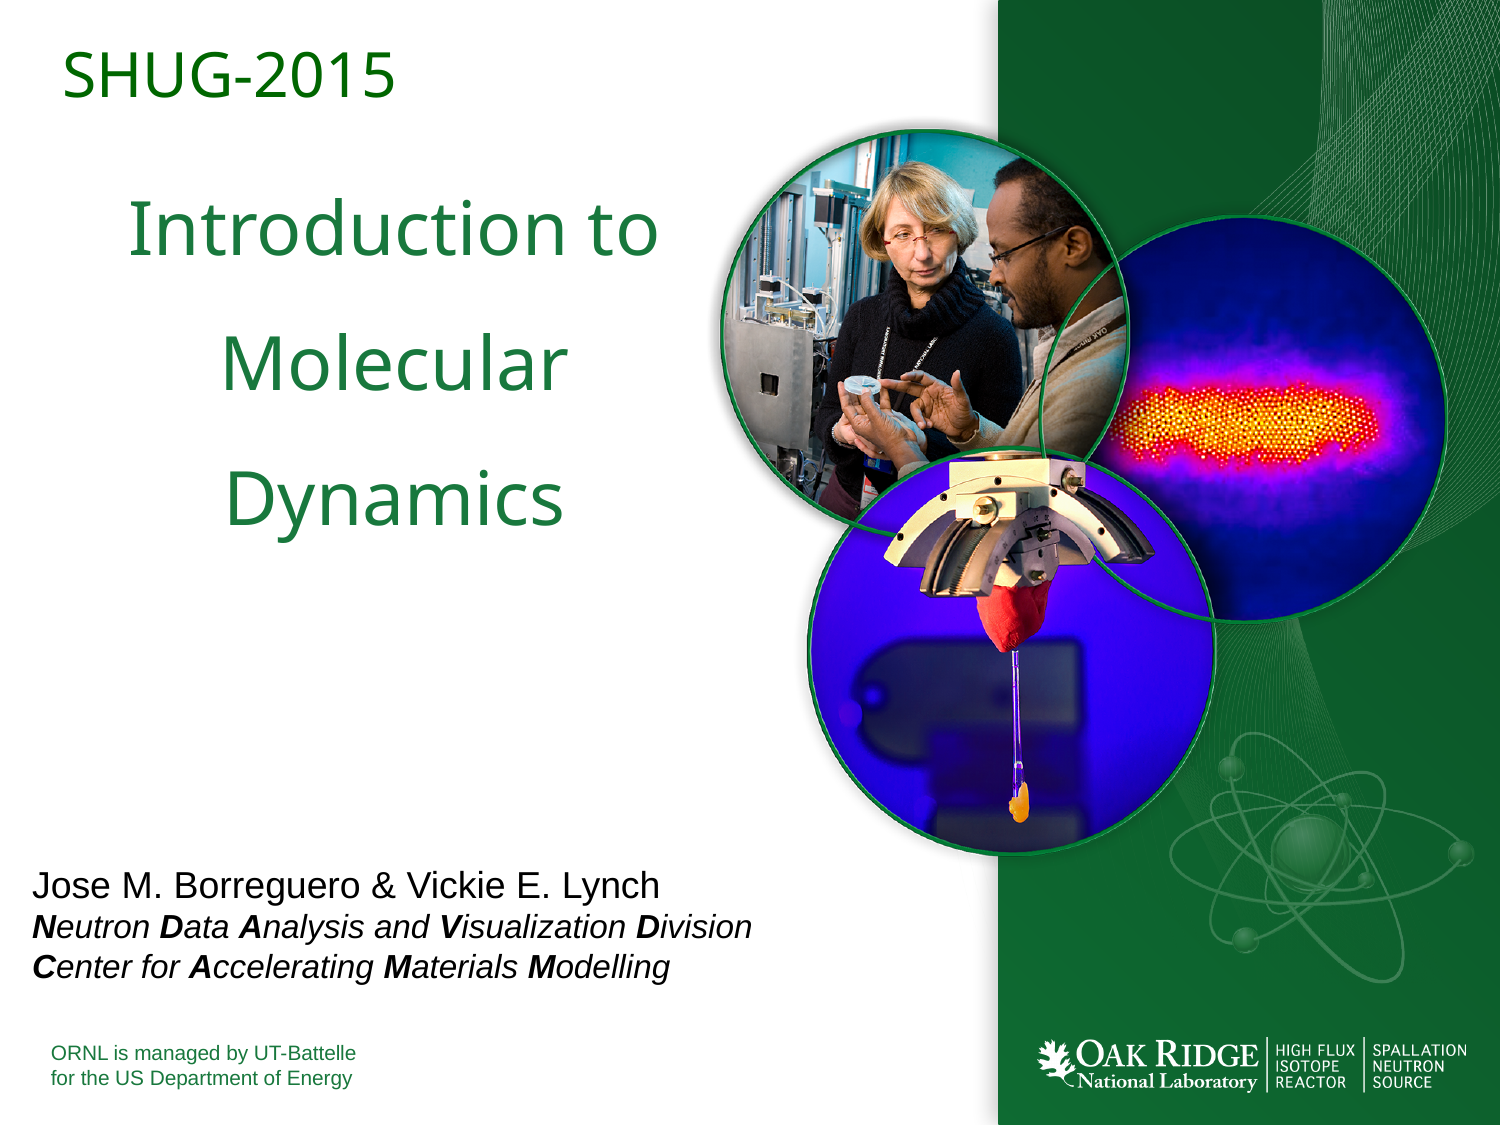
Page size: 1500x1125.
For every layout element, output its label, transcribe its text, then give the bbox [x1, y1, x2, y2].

subtitle Jose M. Borreguero & Vickie E. Lynch Neutron Data Analysis and Visualization Division Center for Accelerating Materials Modelling [16, 852, 935, 1045]
text_box SHUG-2015 [47, 27, 413, 118]
picture [179, 1075, 185, 1084]
title Introduction to Molecular Dynamics [93, 127, 696, 795]
picture [229, 1050, 235, 1059]
picture [79, 0, 1500, 1093]
